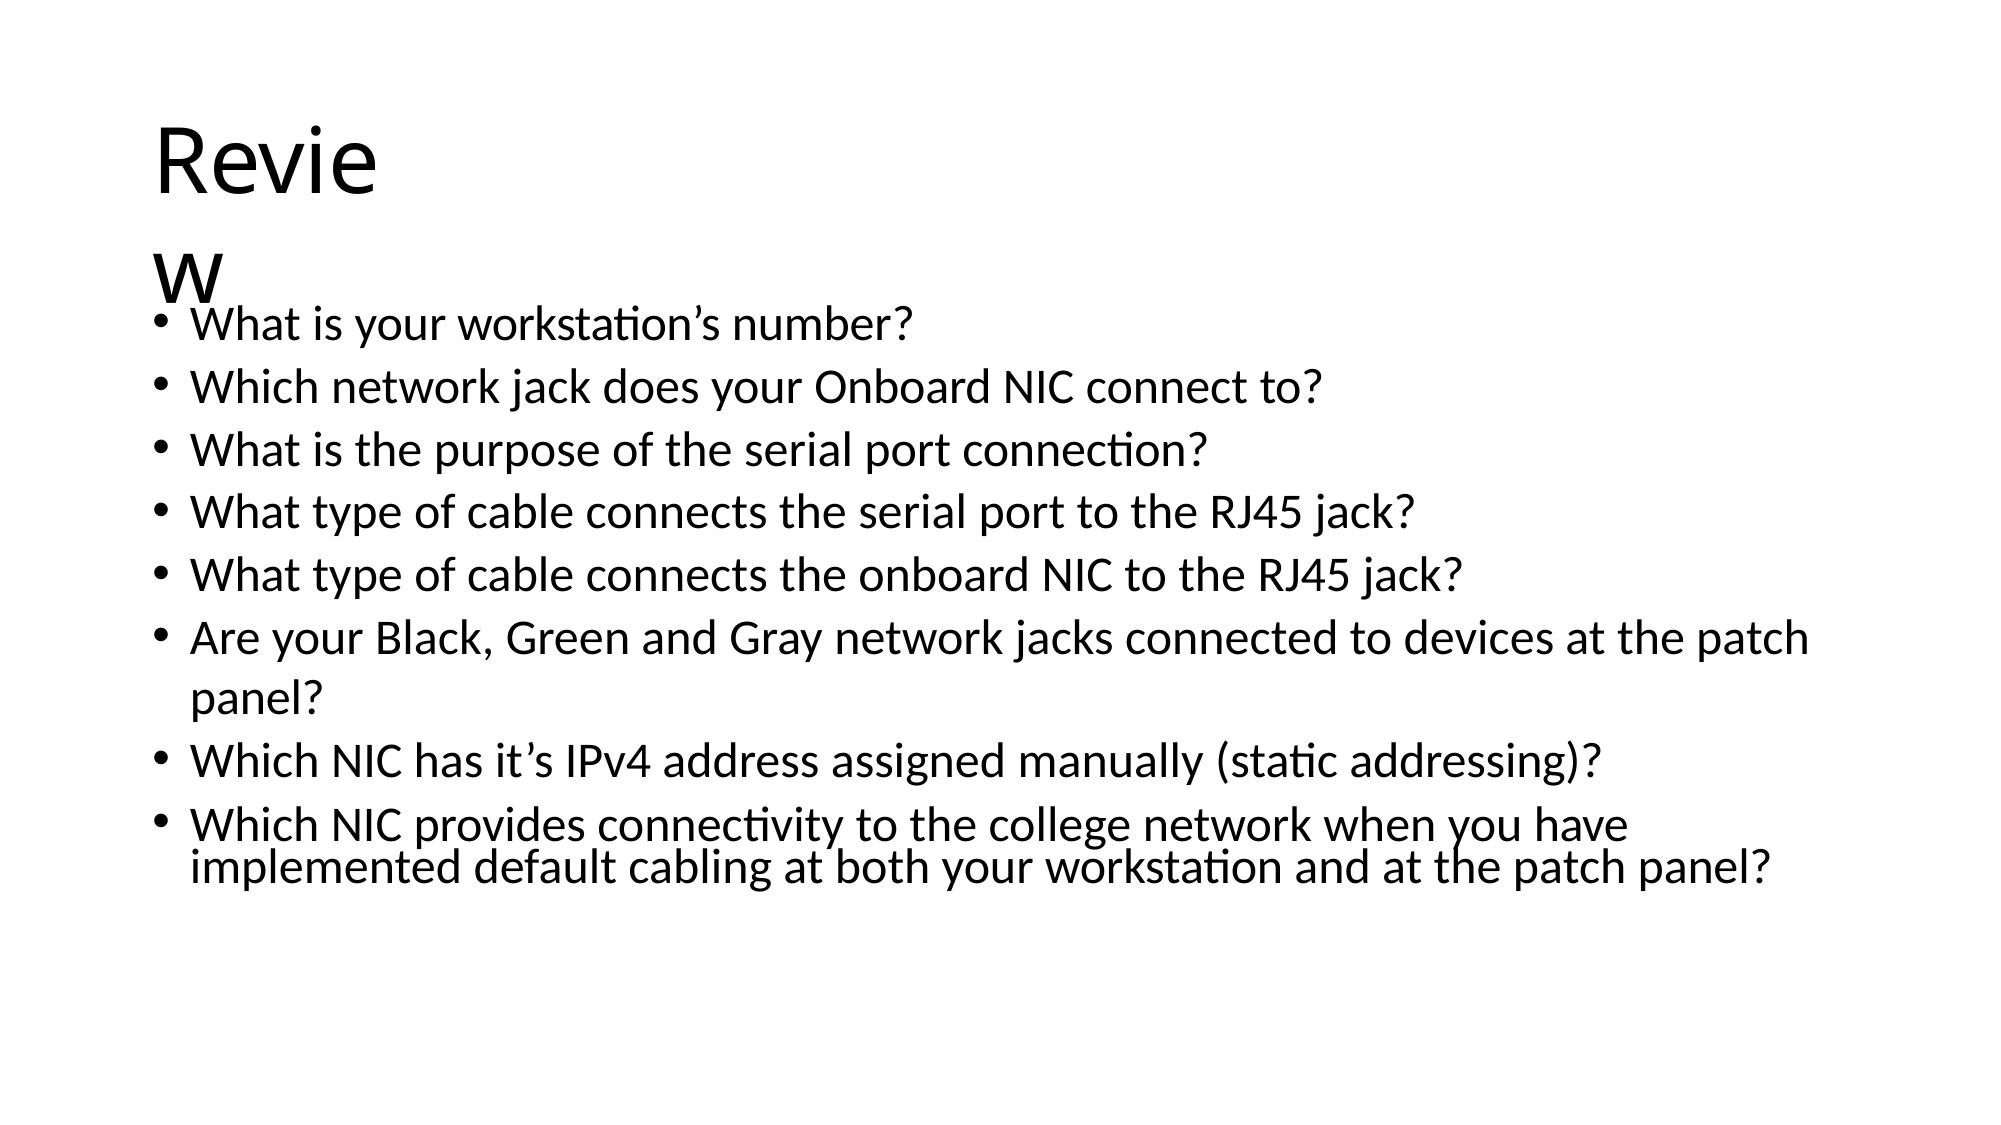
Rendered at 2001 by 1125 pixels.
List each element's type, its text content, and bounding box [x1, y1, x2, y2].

list What is your workstation’s number? Which network jack does your Onboard NIC connect to? What is the purpose of the serial port connection? What type of cable connects the serial port to the RJ45 jack? What type of cable connects the onboard NIC to the RJ45 jack? Are your Black, Green and Gray network jacks connected to devices at the patch panel? Which NIC has it’s IPv4 address assigned manually (static addressing)? Which NIC provides connectivity to the college network when you have implemented default cabling at both your workstation and at the patch panel? [150, 288, 1841, 928]
title Review [150, 100, 416, 288]
